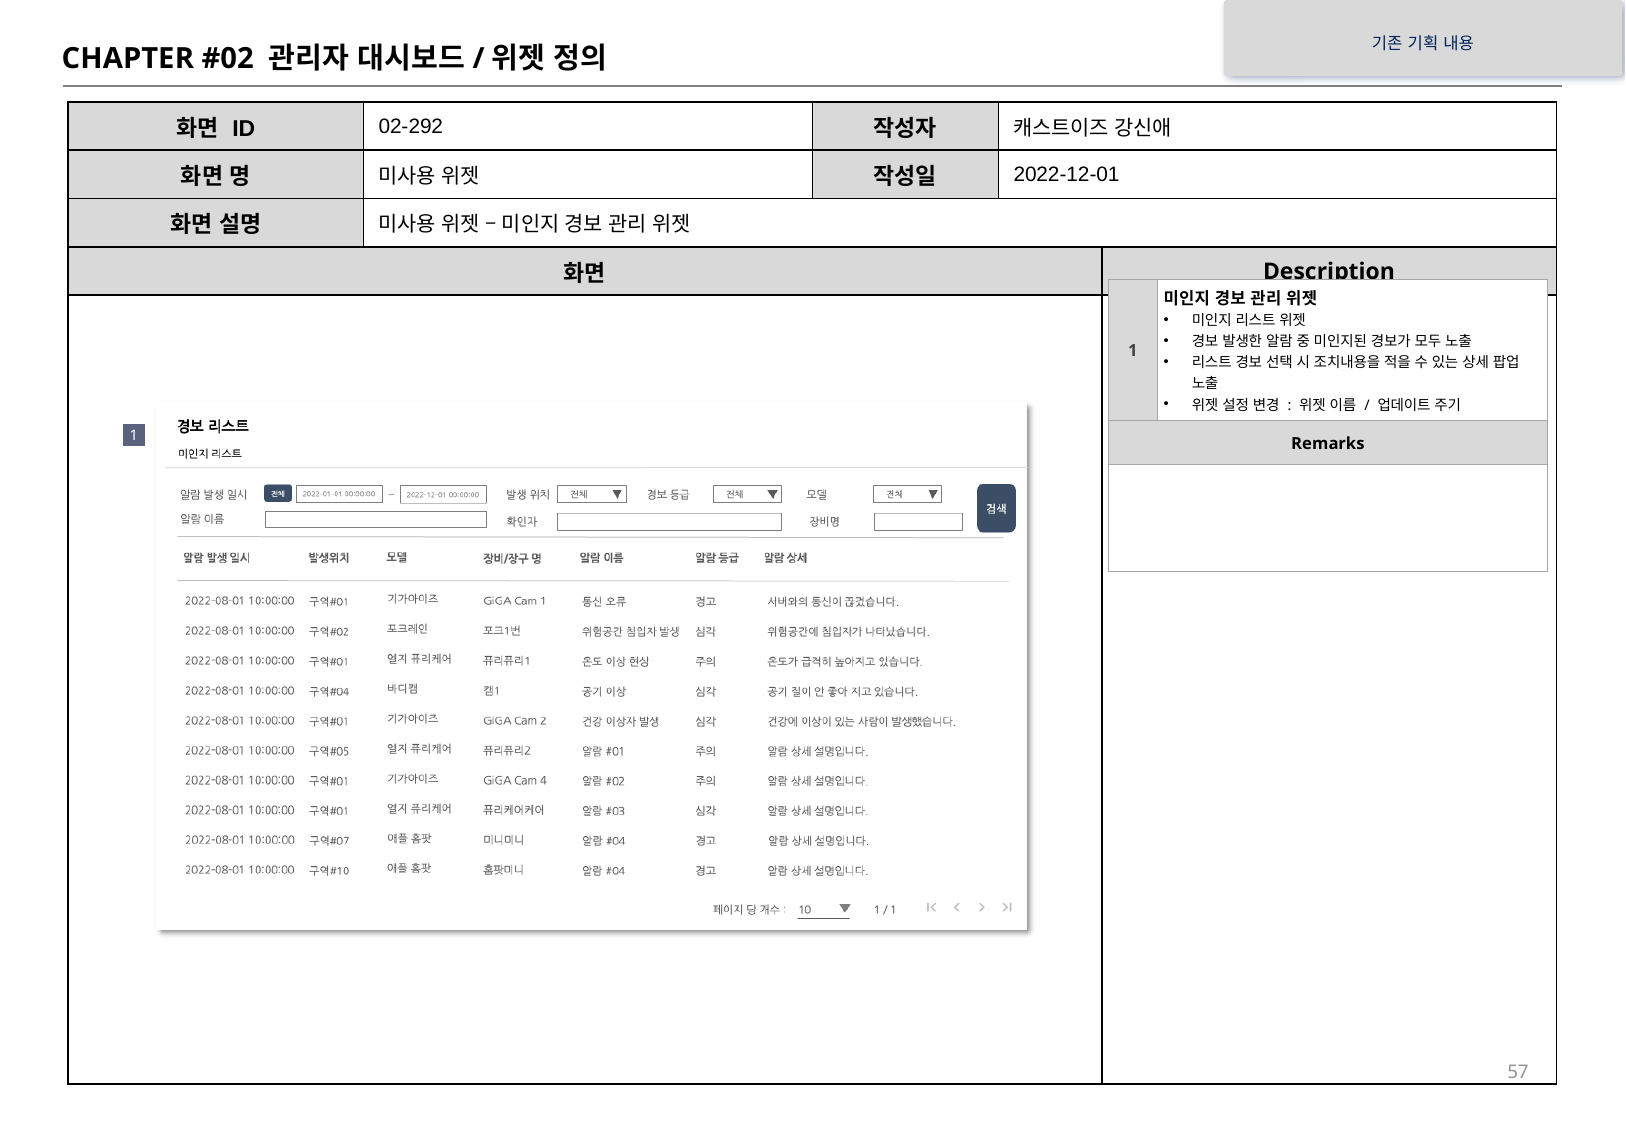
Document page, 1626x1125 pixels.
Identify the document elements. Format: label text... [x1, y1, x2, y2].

table_cell [1109, 465, 1547, 571]
table_cell 화면 명 [69, 151, 363, 198]
text_box 기존 기획 내용 [1221, 0, 1625, 78]
table_cell [69, 296, 1101, 1083]
table_header 작성자 [813, 111, 998, 149]
text_box 1 [120, 421, 145, 449]
table_header 미인지 경보 관리 위젯 미인지 리스트 위젯 경보 발생한 알람 중 미인지된 경보가 모두 노출 리스트 경보 선택 시 조치내용을 적을 수 있는 상세 팝업 노출 위젯 설정 변경 : 위젯 이름 / 업데이트 주기 [1158, 280, 1547, 420]
table_header 캐스트이즈 강신애 [999, 103, 1556, 149]
table_cell 미사용 위젯 [364, 151, 812, 198]
table_header 1 [1109, 280, 1157, 420]
table_cell Description [1103, 248, 1556, 294]
table_cell 미사용 위젯 – 미인지 경보 관리 위젯 [364, 199, 1556, 246]
table_cell 작성일 [813, 151, 998, 198]
table_cell 화면 설명 [69, 199, 363, 246]
picture [150, 396, 1038, 941]
table_cell [1103, 296, 1556, 1083]
table_header 화면 ID [69, 111, 363, 149]
title CHAPTER #02 관리자 대시보드/위젯 정의 [46, 2, 1096, 111]
table_cell 화면 [69, 248, 1101, 294]
table_cell 2022-12-01 [999, 151, 1556, 198]
table_cell Remarks [1109, 421, 1547, 464]
slide_number 56 [1164, 1042, 1544, 1103]
table_header 02-292 [364, 111, 812, 149]
